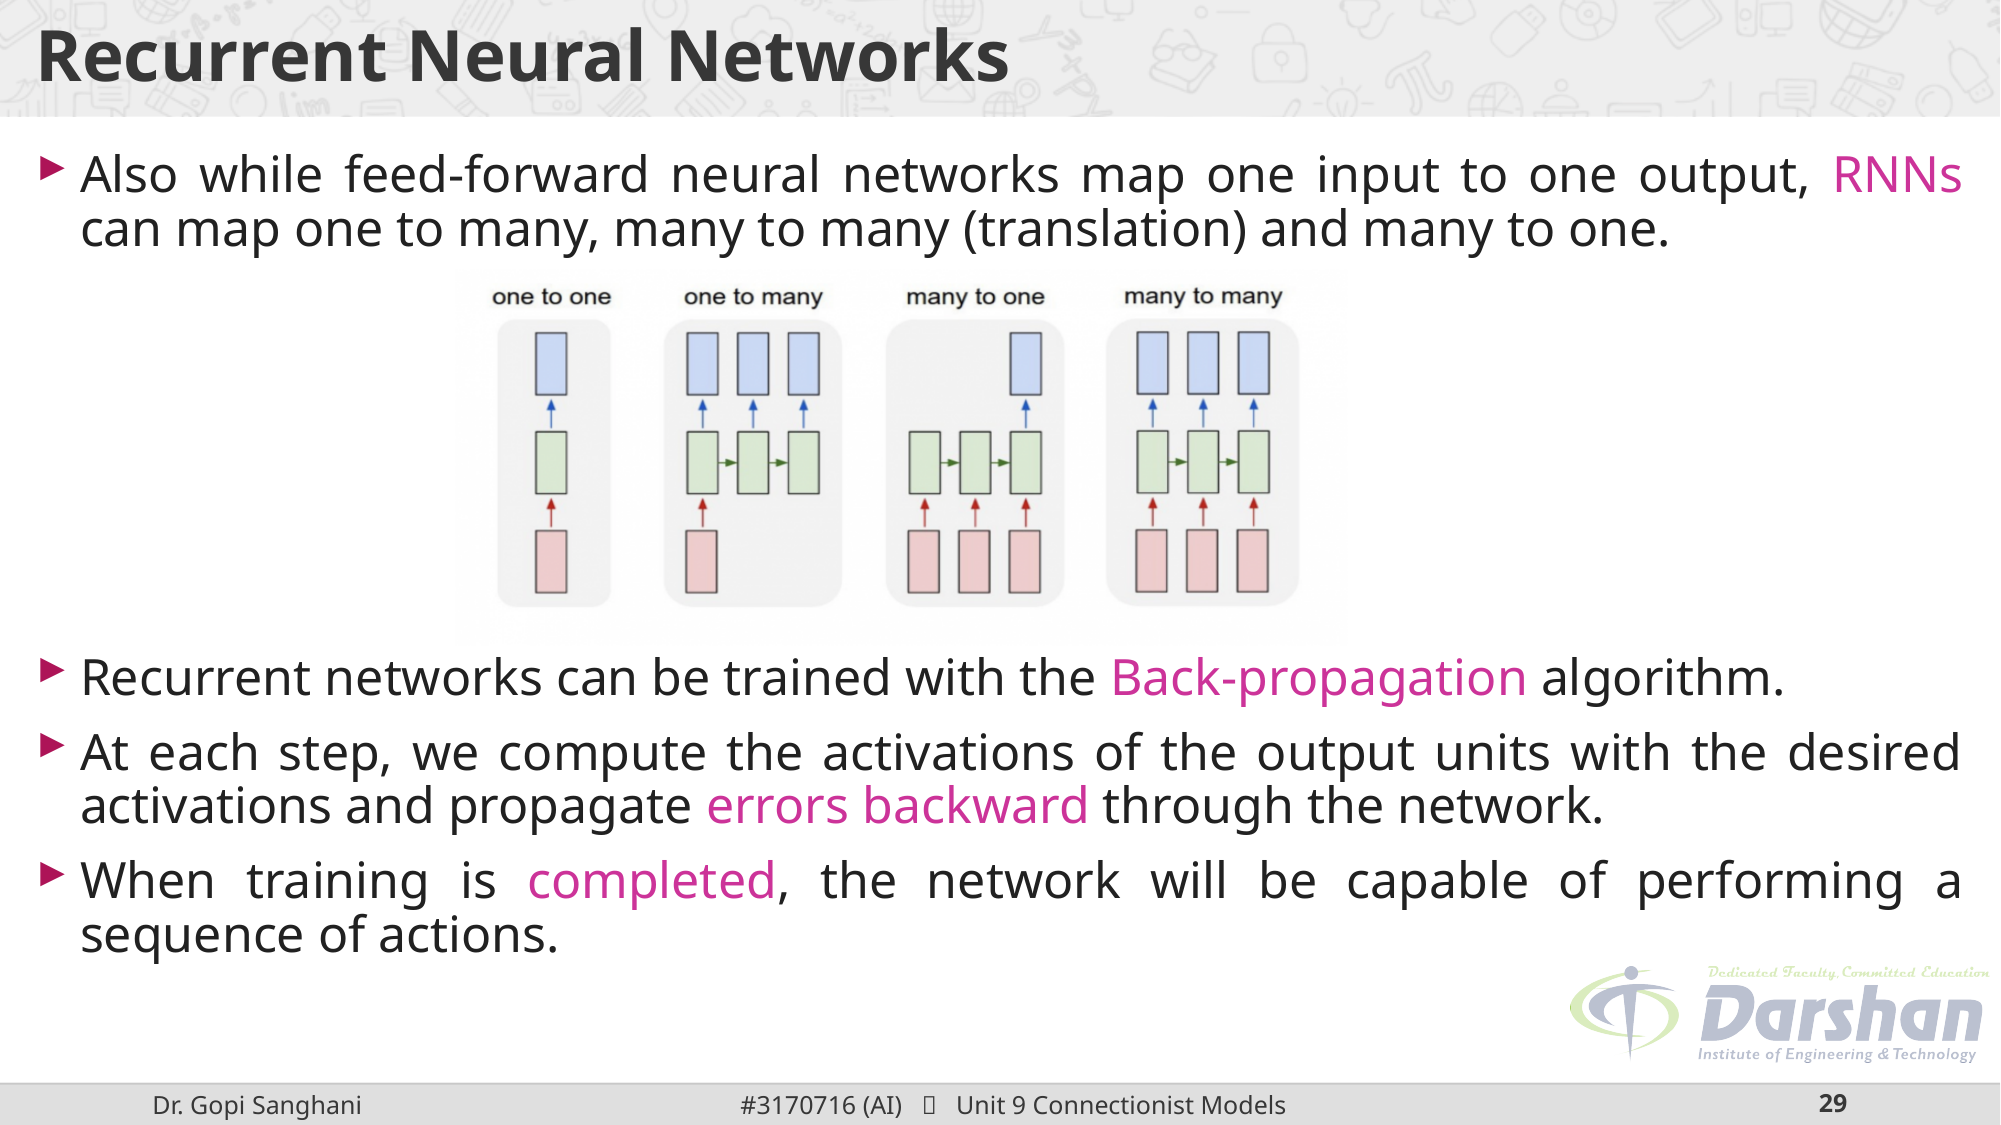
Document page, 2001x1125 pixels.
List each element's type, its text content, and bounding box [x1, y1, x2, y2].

picture [455, 269, 1348, 646]
list Also while feed-forward neural networks map one input to one output, RNNs can map one to many, many to many (translation) and many to one. Recurrent networks can be trained with the Back-propagation algorithm. At each step, we compute the activations of the output units with the desired activations and propagate errors backward through the network. When training is completed, the network will be capable of performing a sequence of actions. [21, 141, 1979, 1059]
title Recurrent Neural Networks [0, 0, 2000, 117]
